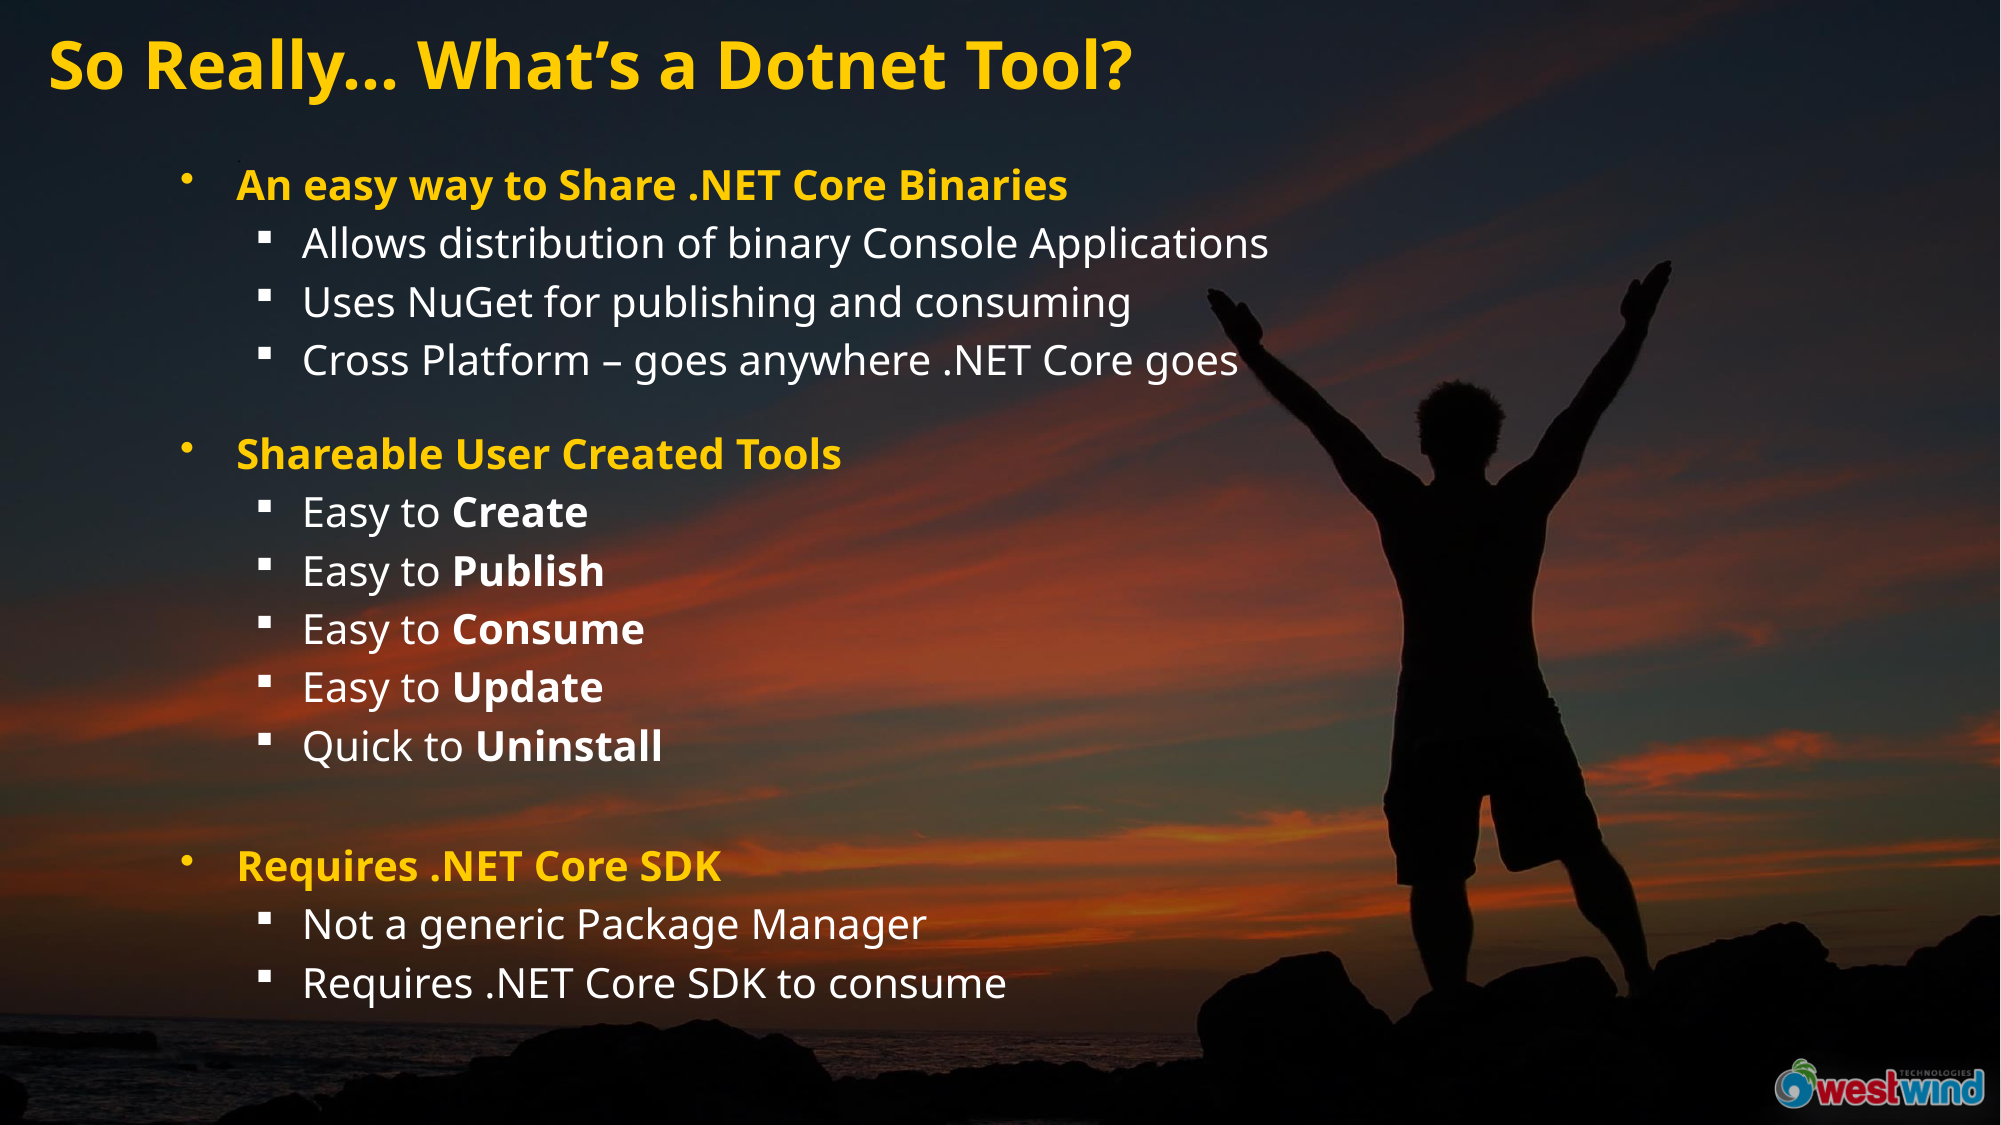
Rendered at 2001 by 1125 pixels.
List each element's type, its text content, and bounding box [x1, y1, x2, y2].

title So Really… What’s a Dotnet Tool? [33, 24, 1734, 100]
picture [0, 0, 2001, 1125]
list An easy way to Share .NET Core Binaries Allows distribution of binary Console Applications Uses NuGet for publishing and consuming Cross Platform – goes anywhere .NET Core goes Shareable User Created Tools Easy to Create Easy to Publish Easy to Consume Easy to Update Quick to Uninstall Requires .NET Core SDK Not a generic Package Manager Requires .NET Core SDK to consume [150, 143, 1961, 982]
